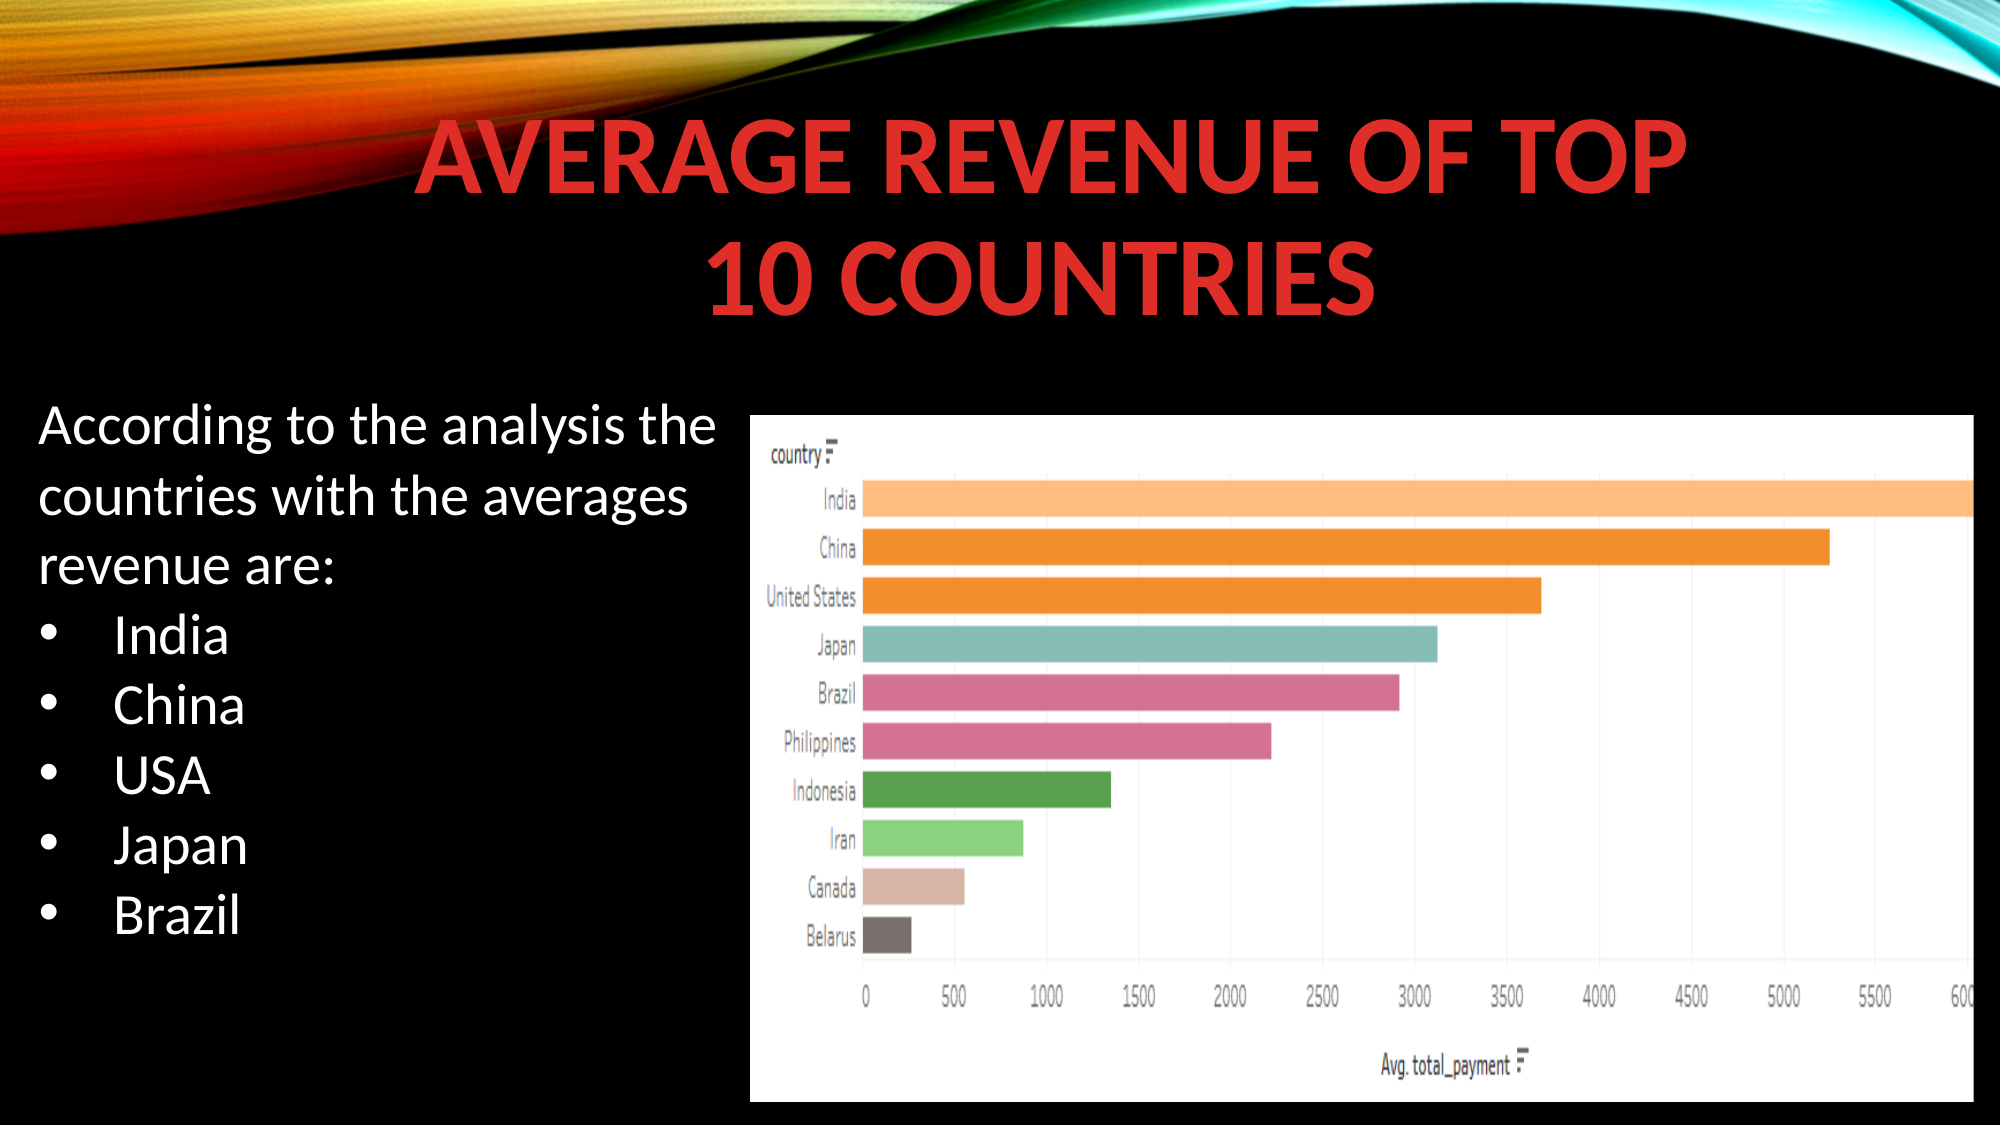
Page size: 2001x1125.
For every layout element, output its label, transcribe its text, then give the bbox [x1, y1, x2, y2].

title Average revenue of top 10 countries [346, 112, 1759, 325]
text_box According to the analysis the countries with the averages revenue are: India China USA Japan Brazil [23, 379, 750, 1094]
picture [0, 0, 2000, 237]
picture [749, 415, 1974, 1102]
